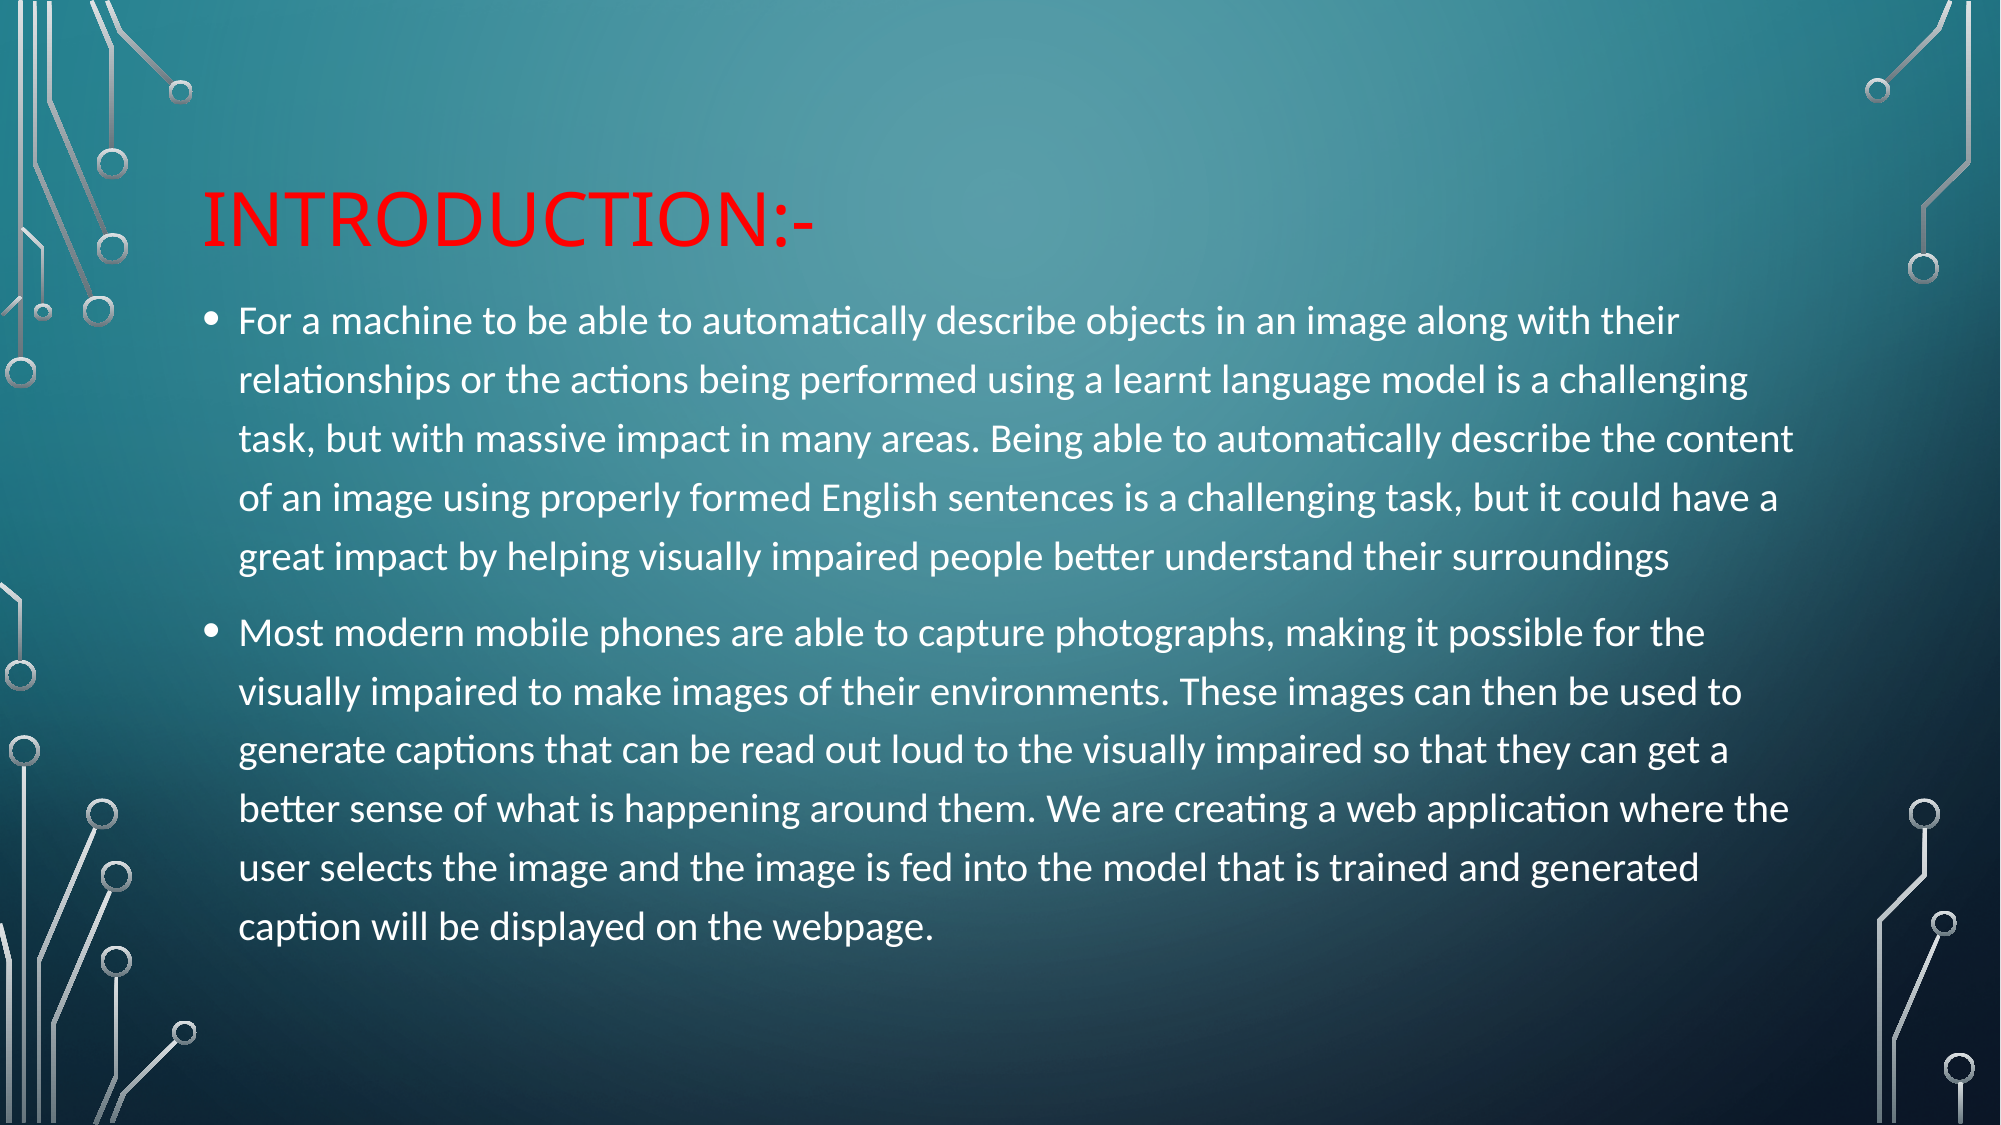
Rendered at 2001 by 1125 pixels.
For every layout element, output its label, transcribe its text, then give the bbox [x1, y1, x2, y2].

title Introduction:- [187, 101, 1813, 276]
list For a machine to be able to automatically describe objects in an image along with their relationships or the actions being performed using a learnt language model is a challenging task, but with massive impact in many areas. Being able to automatically describe the content of an image using properly formed English sentences is a challenging task, but it could have a great impact by helping visually impaired people better understand their surroundings Most modern mobile phones are able to capture photographs, making it possible for the visually impaired to make images of their environments. These images can then be used to generate captions that can be read out loud to the visually impaired so that they can get a better sense of what is happening around them. We are creating a web application where the user selects the image and the image is fed into the model that is trained and generated caption will be displayed on the webpage. [187, 276, 1813, 1074]
